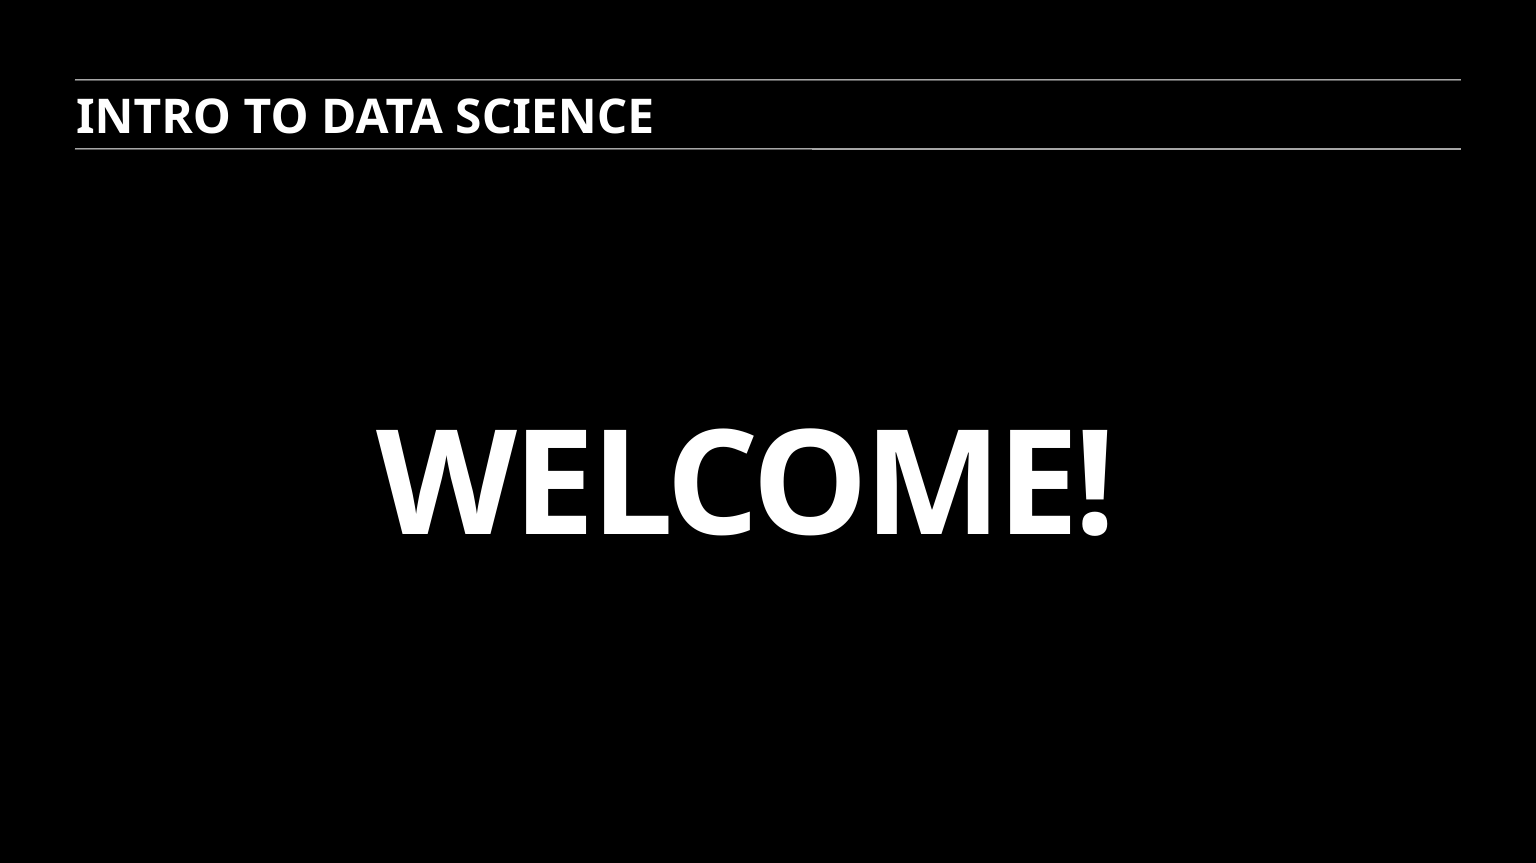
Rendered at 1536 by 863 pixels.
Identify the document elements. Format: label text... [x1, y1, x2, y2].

title WELCOME! [55, 431, 1438, 605]
list INTRO TO DATA SCIENCE [60, 81, 1111, 132]
